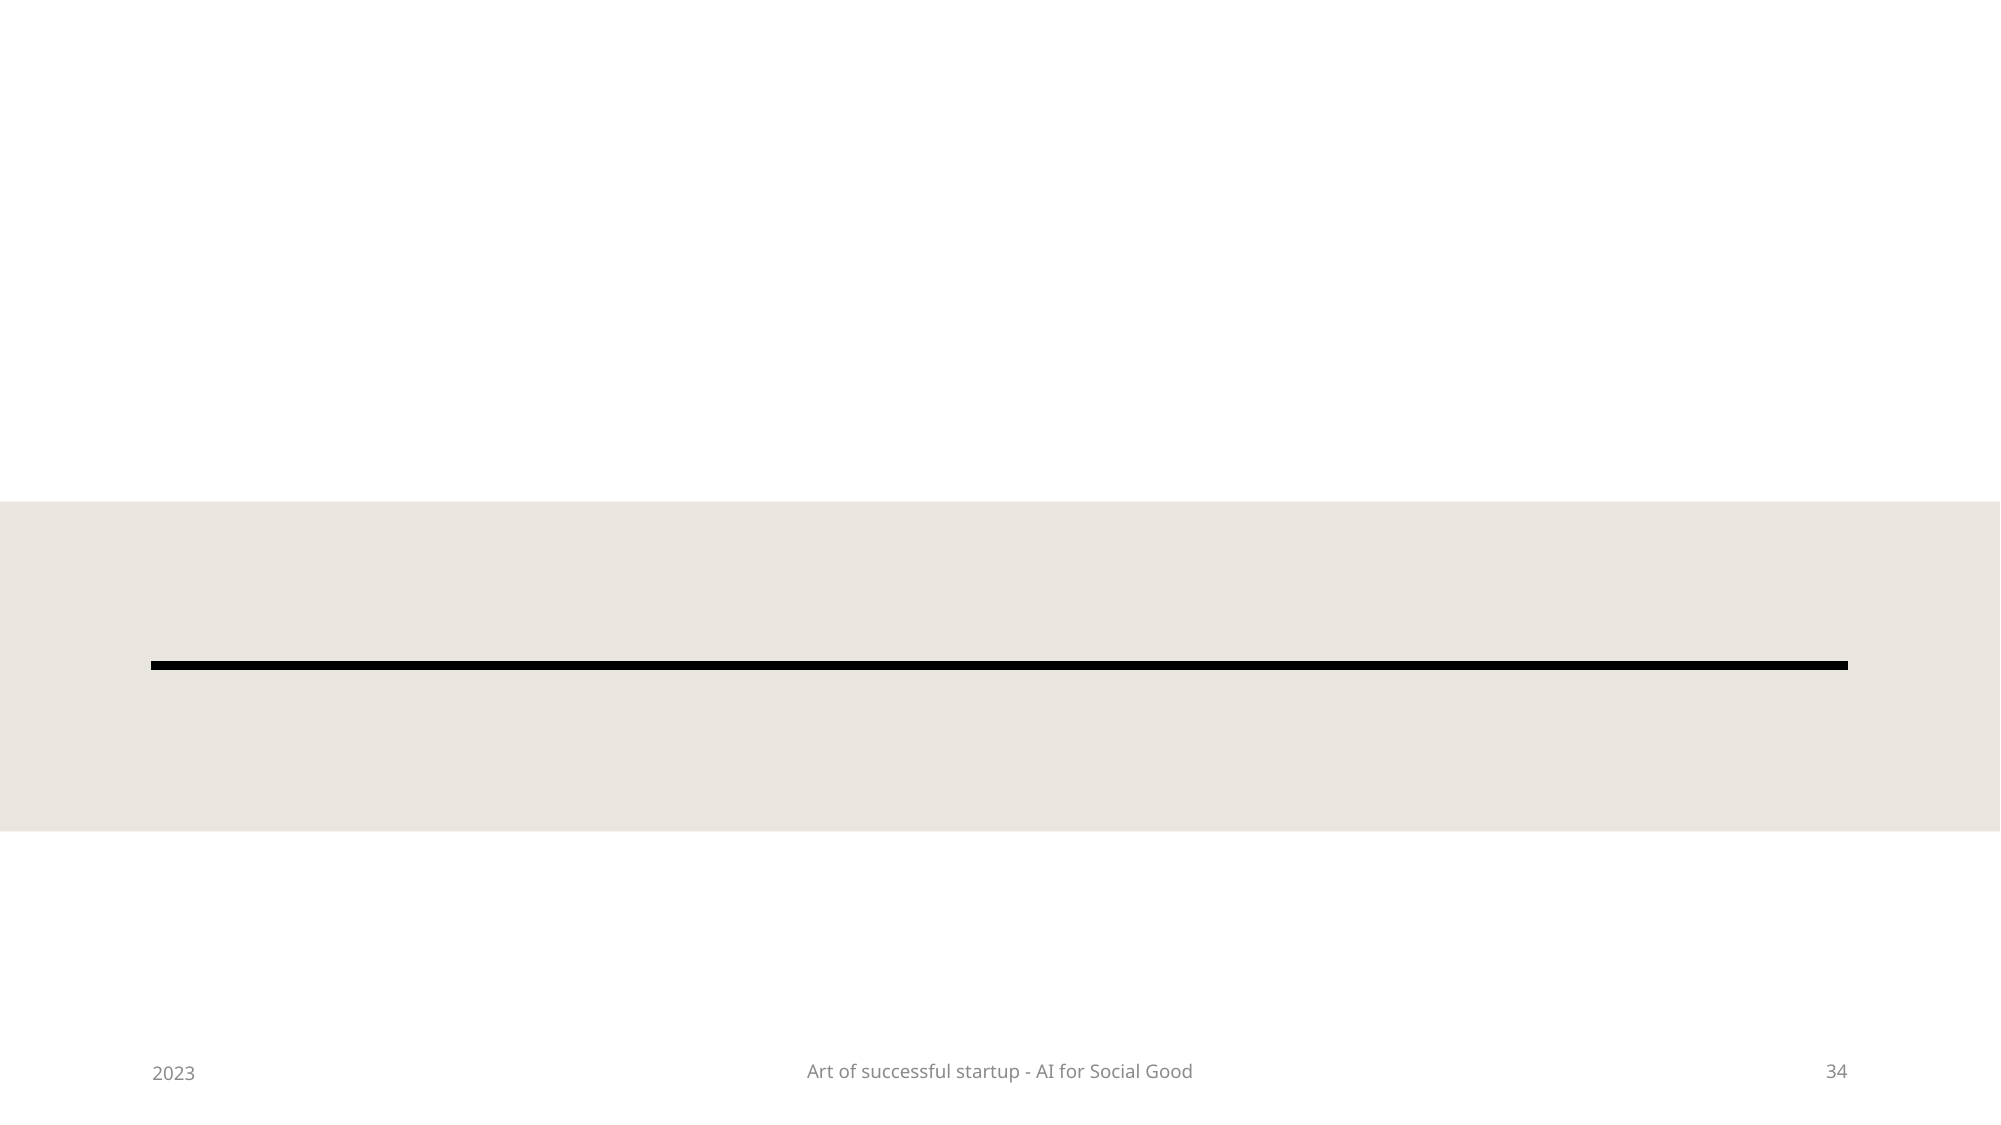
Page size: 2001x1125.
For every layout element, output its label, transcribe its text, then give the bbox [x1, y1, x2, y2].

footer Art of successful startup - AI for Social Good [662, 1042, 1338, 1103]
slide_number 34 [1412, 1042, 1863, 1103]
slide_number 2023 [137, 1042, 588, 1103]
